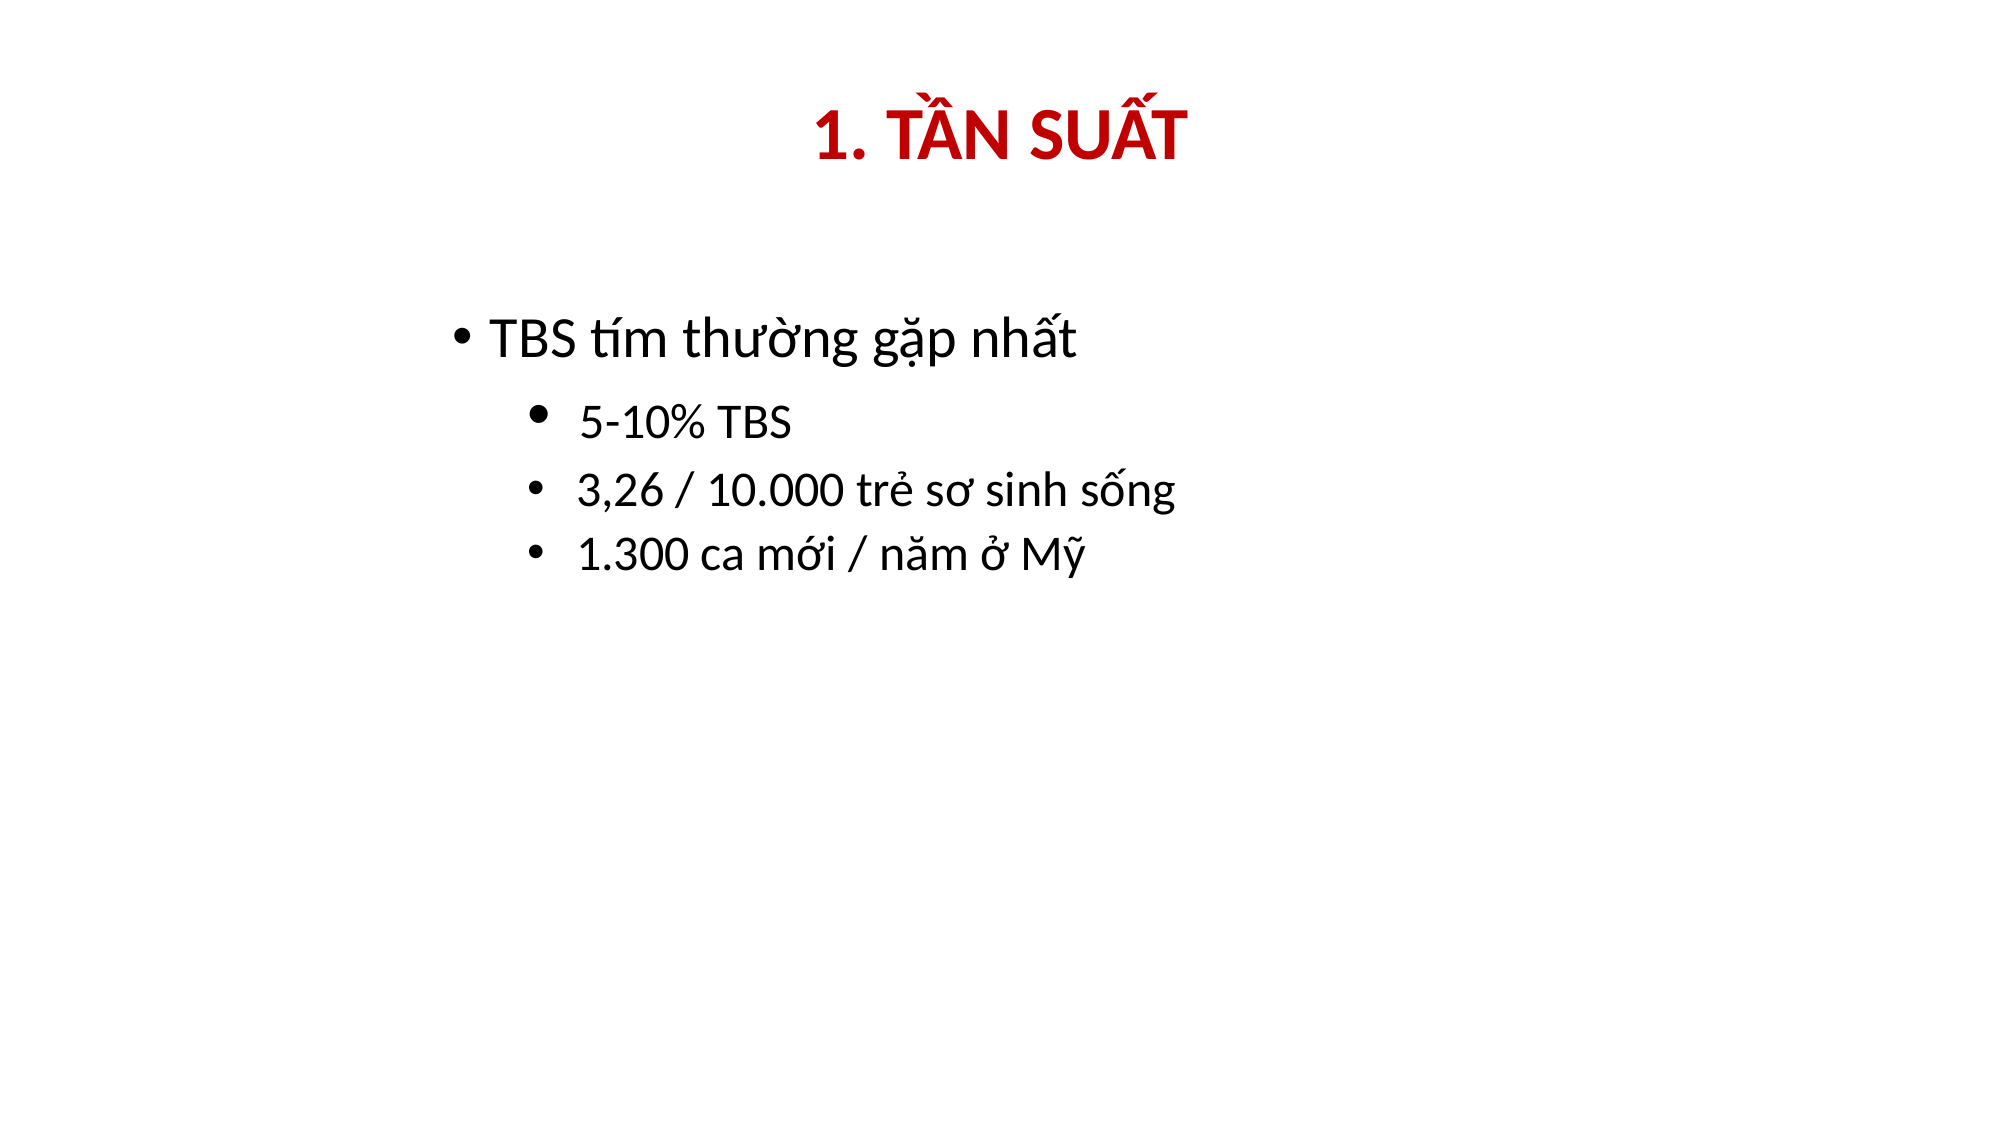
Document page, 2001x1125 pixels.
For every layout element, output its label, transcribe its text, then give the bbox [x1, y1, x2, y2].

list TBS tím thường gặp nhất 5-10% TBS 3,26 / 10.000 trẻ sơ sinh sống 1.300 ca mới / năm ở Mỹ [437, 299, 1513, 913]
title 1. TẦN SUẤT [324, 45, 1675, 225]
